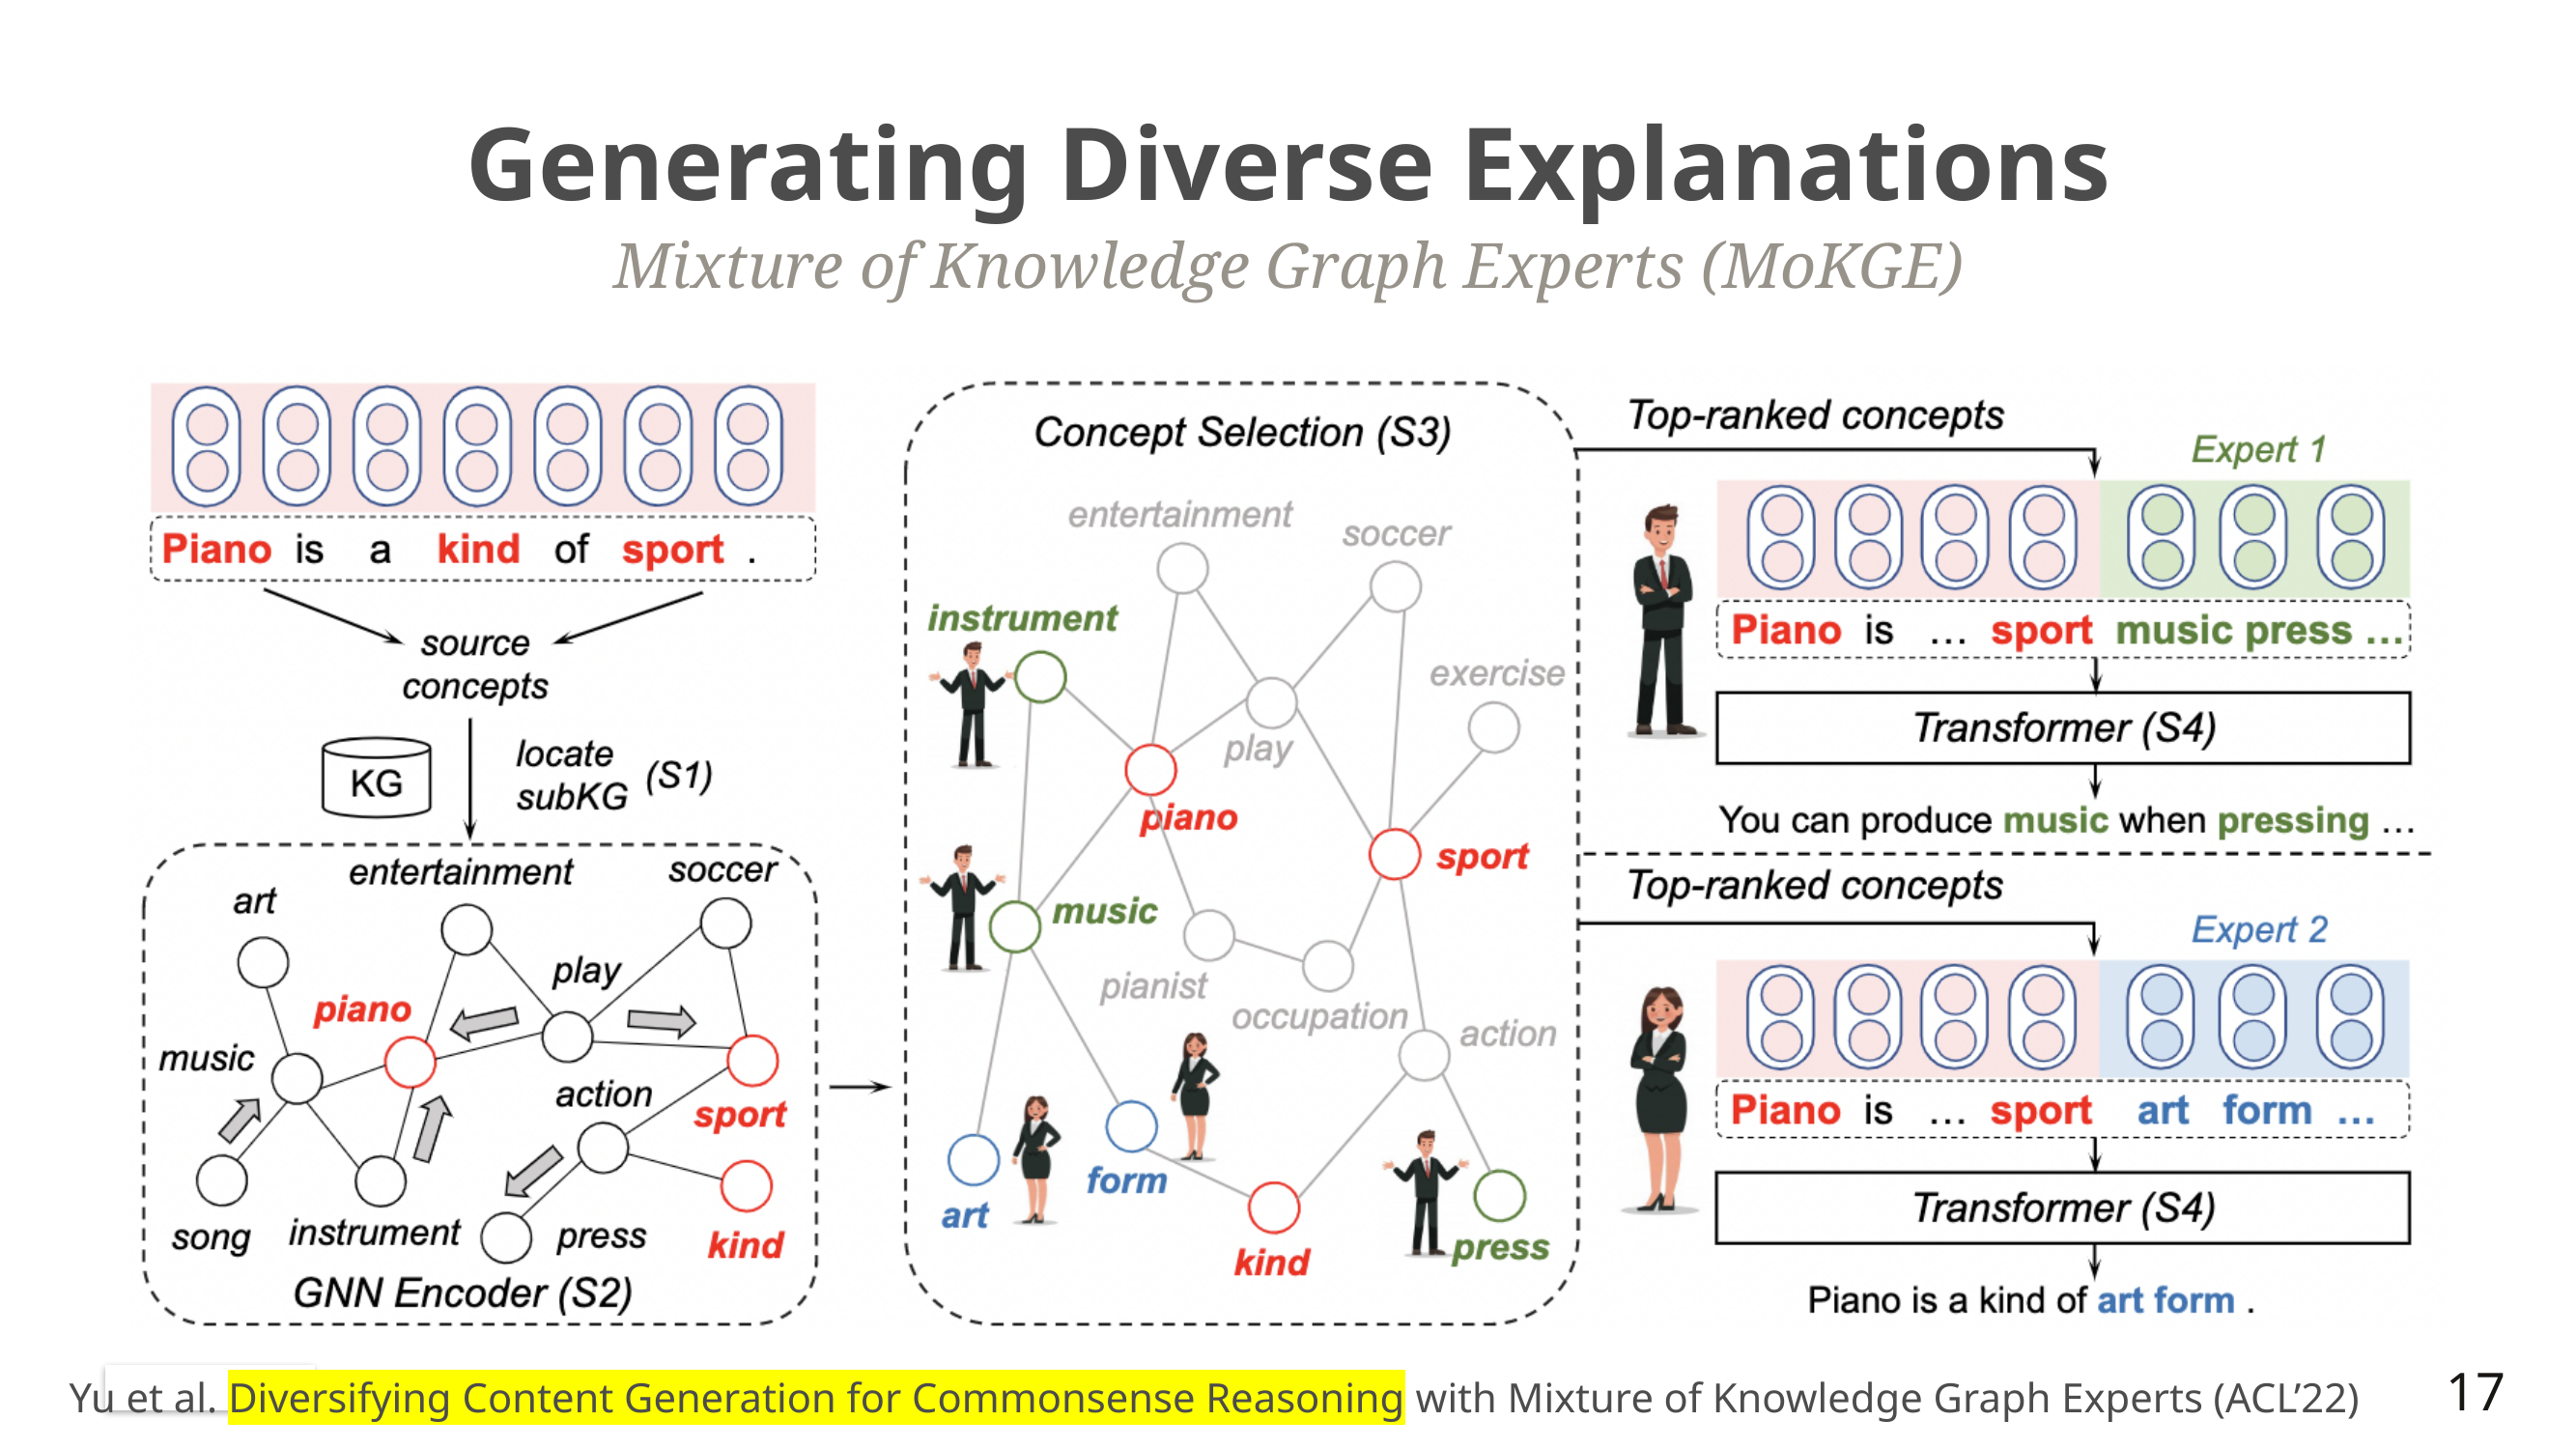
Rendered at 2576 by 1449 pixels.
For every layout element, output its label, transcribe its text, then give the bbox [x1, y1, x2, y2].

text_box Yu et al. Diversifying Content Generation for Commonsense Reasoning with Mixture of Knowledge Graph Experts (ACL’22) [45, 1366, 2395, 1427]
list Mixture of Knowledge Graph Experts (MoKGE) [129, 222, 2449, 304]
slide_number 16 [2394, 1365, 2530, 1424]
title Generating Diverse Explanations [129, 122, 2449, 220]
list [128, 363, 2448, 1327]
